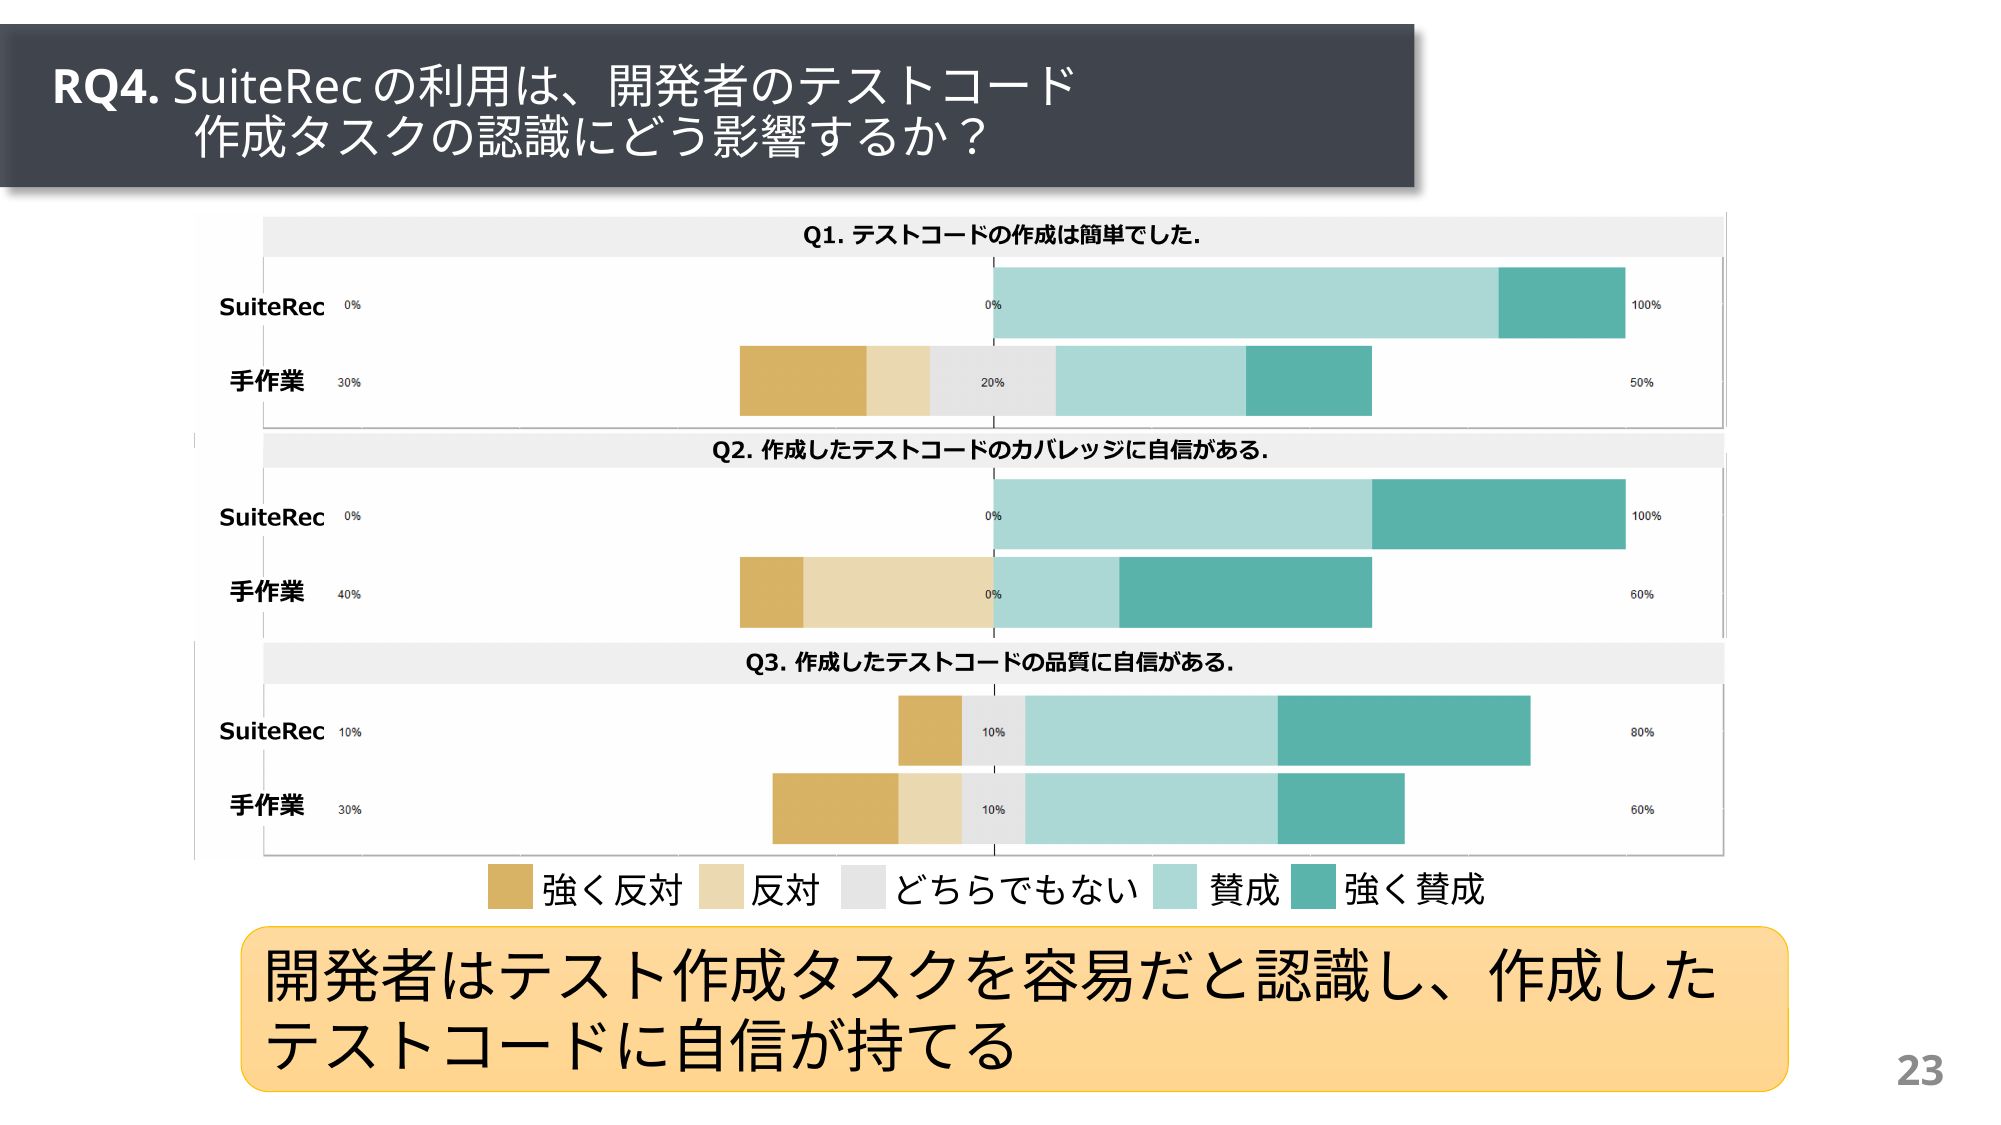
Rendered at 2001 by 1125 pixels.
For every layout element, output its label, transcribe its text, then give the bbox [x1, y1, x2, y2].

text_box どちらでもない [869, 860, 1164, 918]
text_box [841, 865, 869, 909]
text_box 開発者はテスト作成タスクを容易だと認識し、作成したテストコードに自信が持てる [240, 926, 1789, 1093]
text_box 賛成 [1177, 860, 1314, 918]
text_box [488, 864, 519, 909]
picture [194, 212, 1727, 860]
text_box 強く賛成 [1315, 860, 1515, 918]
text_box [1291, 864, 1315, 909]
text_box [1153, 864, 1177, 909]
text_box [699, 864, 727, 909]
text_box 強く反対 [519, 860, 707, 918]
title RQ4. SuiteRecの利用は、開発者のテストコード 作成タスクの認識にどう影響するか？ [36, 54, 1425, 174]
text_box 反対 [727, 860, 844, 918]
